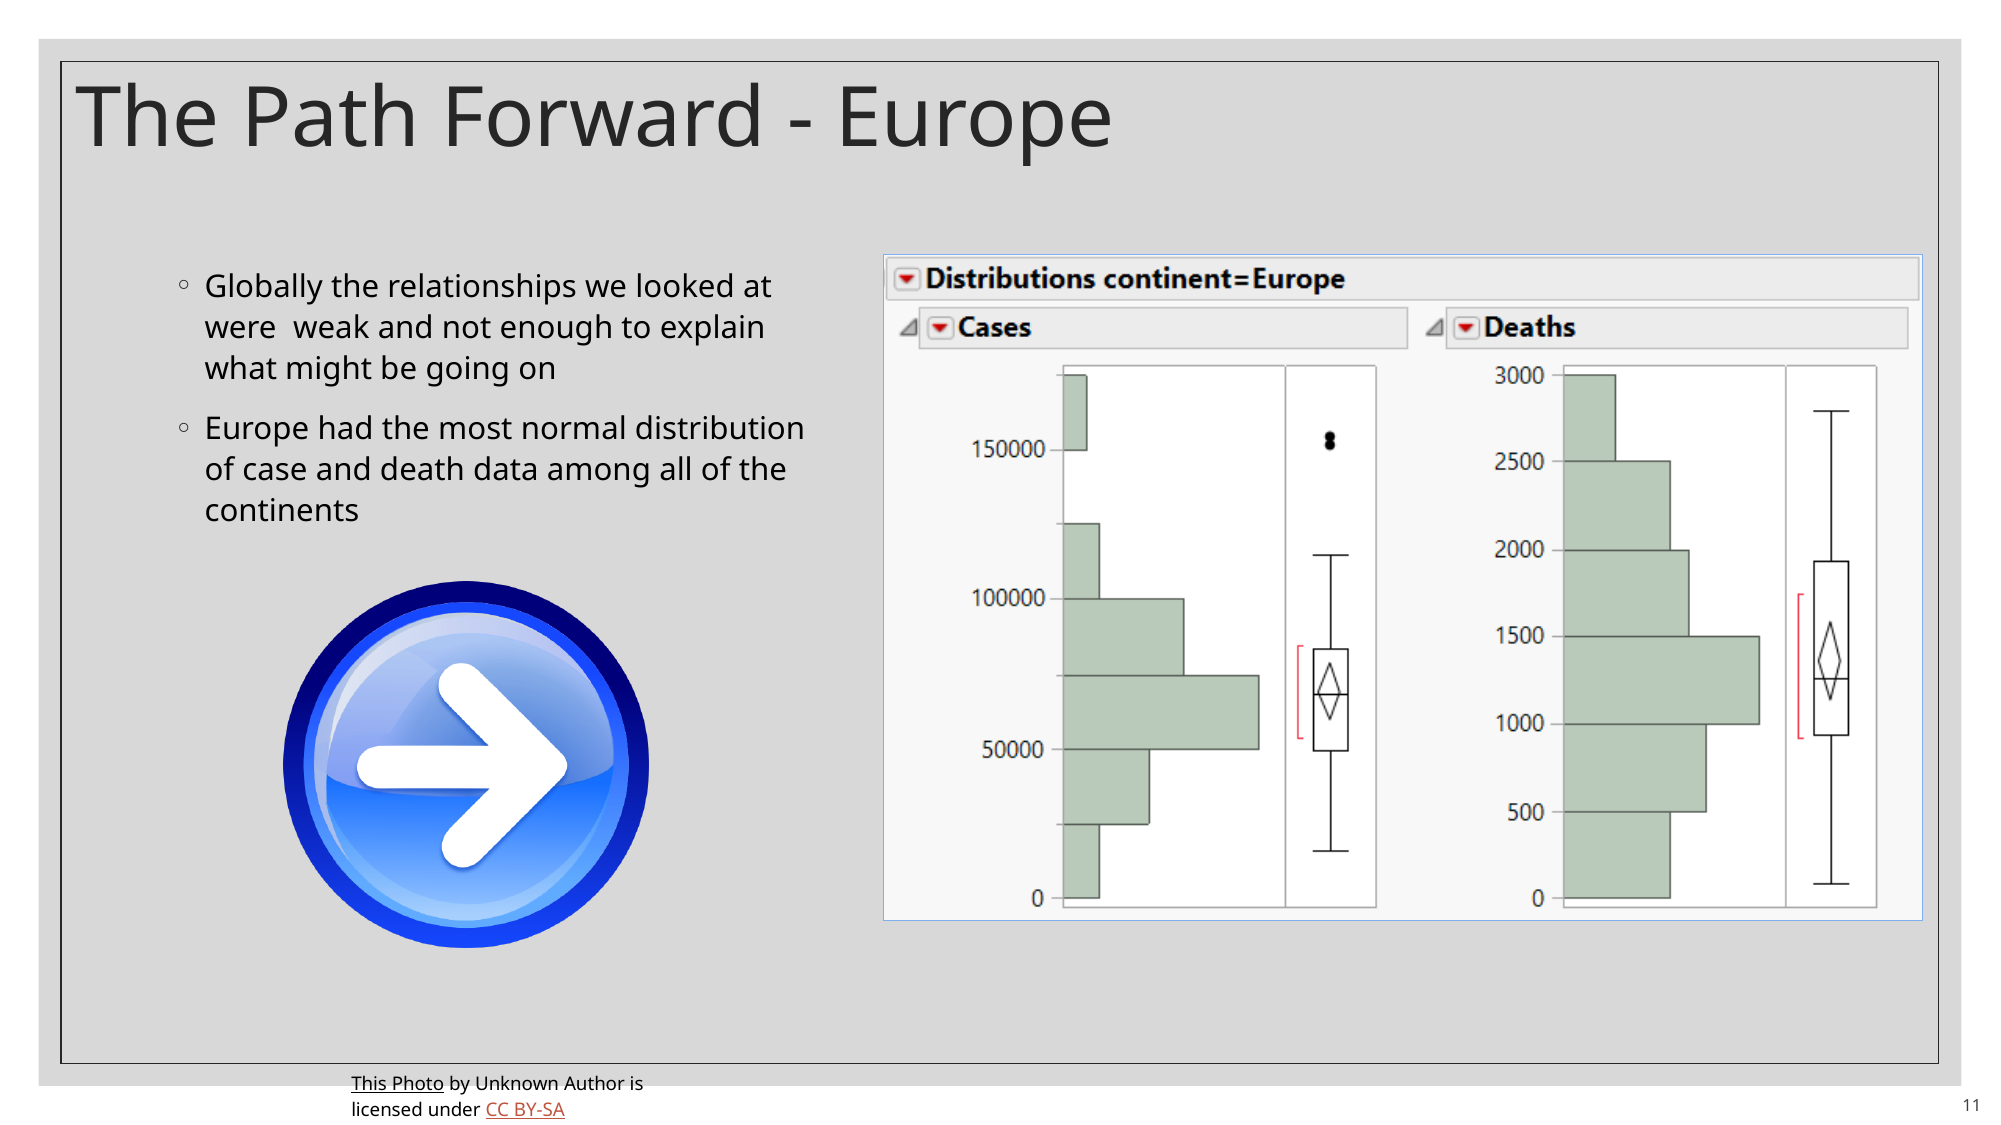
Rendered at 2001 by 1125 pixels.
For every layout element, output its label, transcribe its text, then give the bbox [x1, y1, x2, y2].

title The Path Forward - Europe [60, 60, 1710, 180]
list Globally the relationships we looked at were weak and not enough to explain what might be going on Europe had the most normal distribution of case and death data among all of the continents [159, 254, 854, 910]
slide_number 11 [1943, 1065, 1997, 1125]
picture [283, 581, 649, 948]
picture [883, 254, 1923, 921]
text_box This Photo by Unknown Author is licensed under CC BY-SA [336, 1064, 678, 1125]
